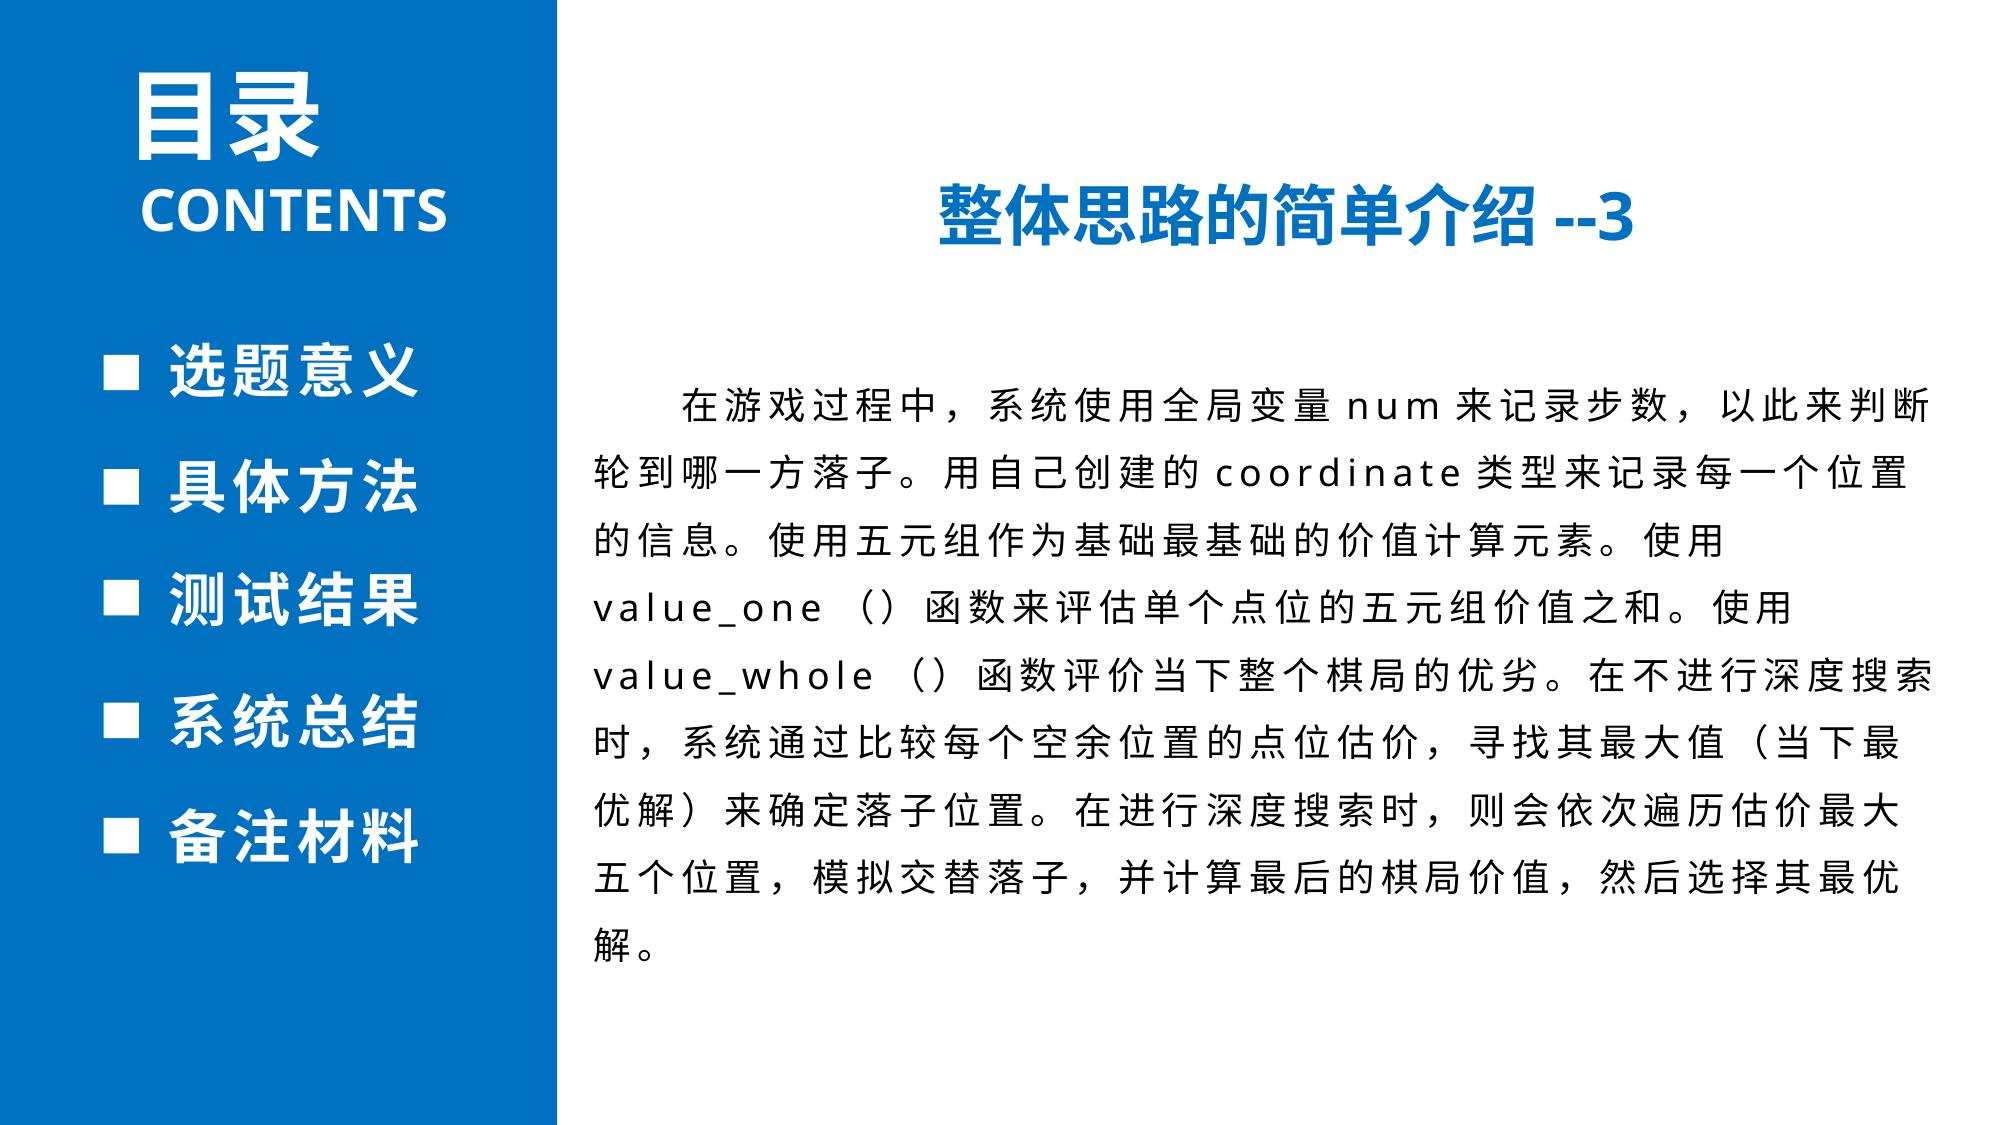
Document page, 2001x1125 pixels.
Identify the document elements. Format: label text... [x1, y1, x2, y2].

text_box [103, 677, 443, 764]
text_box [103, 443, 443, 529]
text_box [103, 792, 443, 879]
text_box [72, 45, 485, 252]
text_box 在游戏过程中，系统使用全局变量num来记录步数，以此来判断轮到哪一方落子。用自己创建的coordinate类型来记录每一个位置的信息。使用五元组作为基础最基础的价值计算元素。使用value_one（）函数来评估单个点位的五元组价值之和。使用value_whole（）函数评价当下整个棋局的优劣。在不进行深度搜索时，系统通过比较每个空余位置的点位估价，寻找其最大值（当下最优解）来确定落子位置。在进行深度搜索时，则会依次遍历估价最大五个位置，模拟交替落子，并计算最后的棋局价值，然后选择其最优解。 [578, 352, 1961, 975]
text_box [103, 555, 443, 641]
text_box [103, 326, 443, 413]
text_box 整体思路的简单介绍--3 [914, 166, 1659, 261]
text_box [0, 0, 558, 1125]
